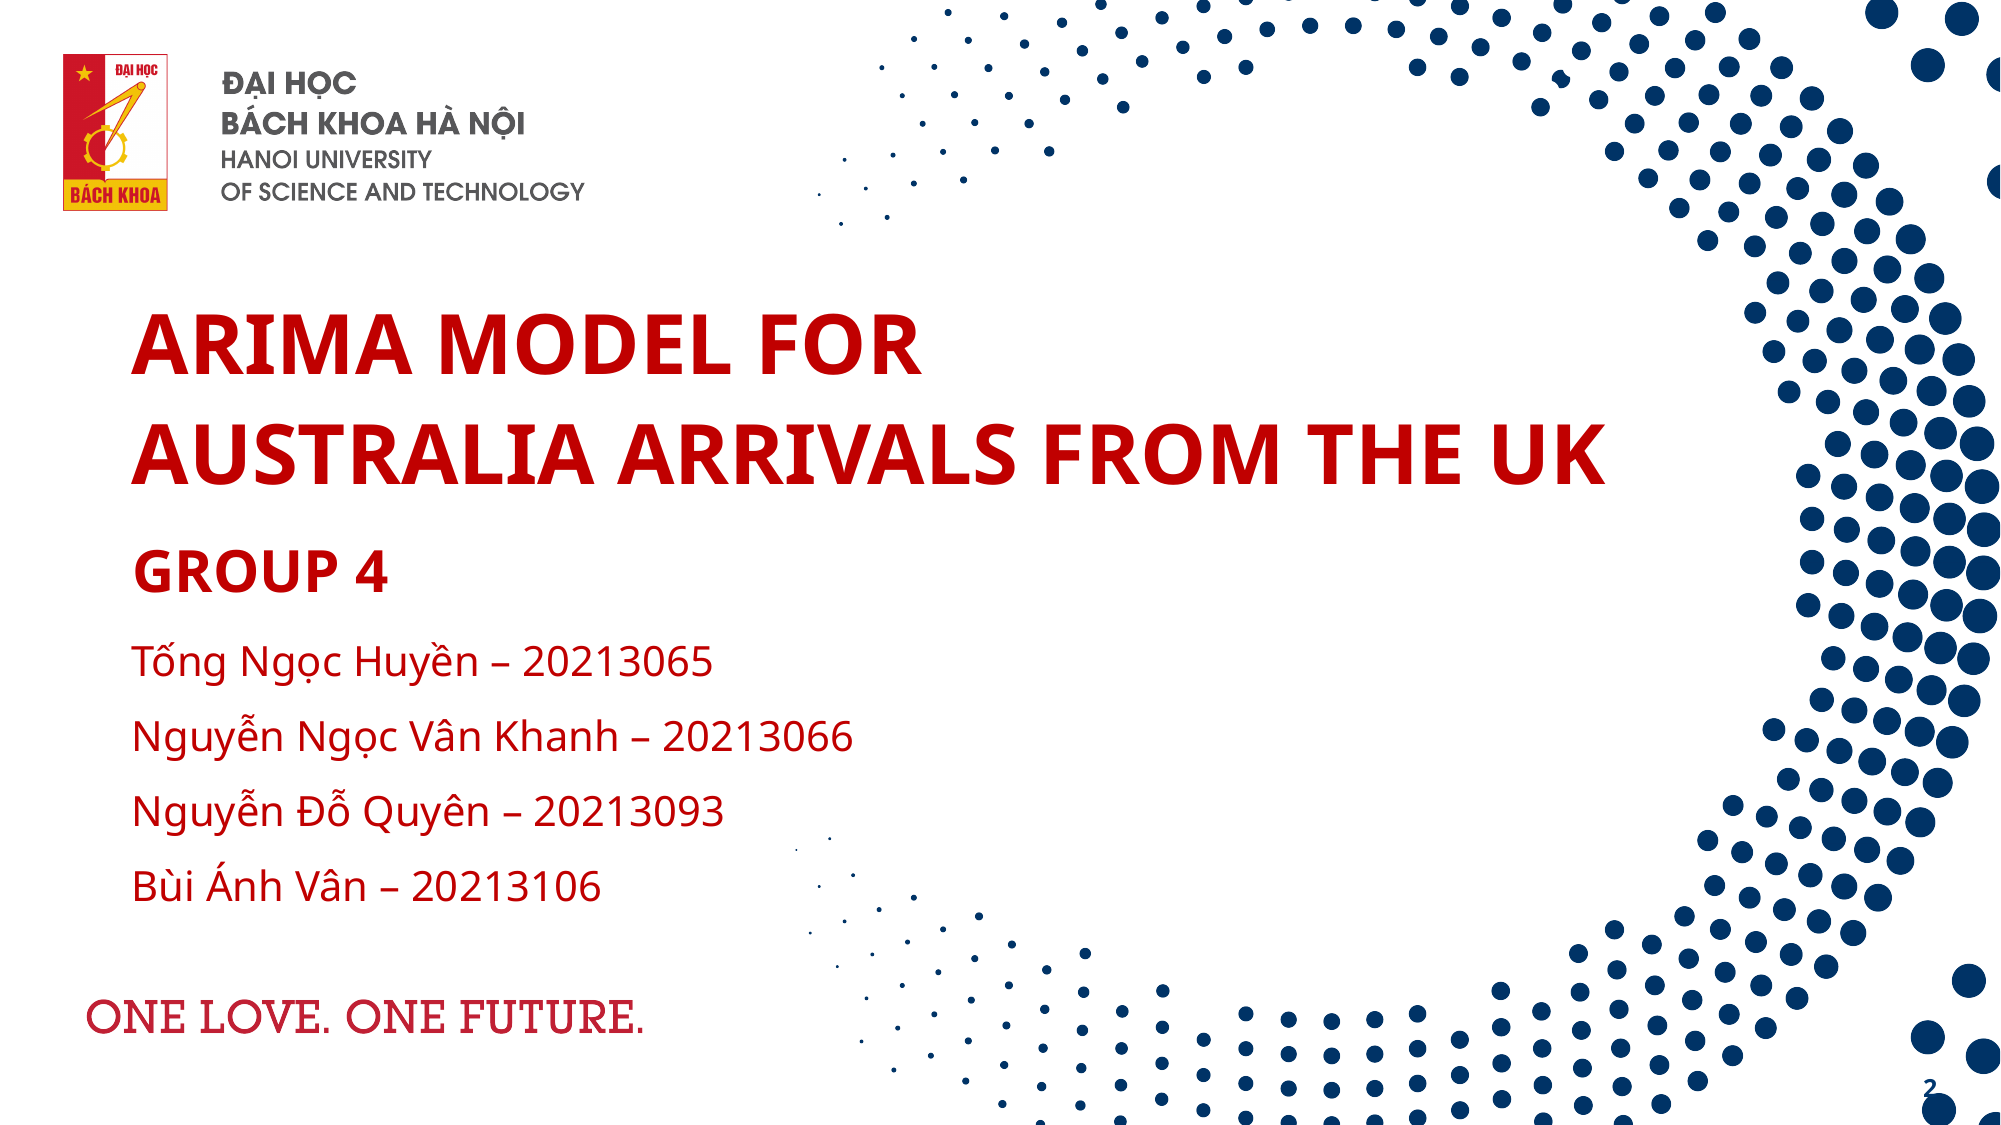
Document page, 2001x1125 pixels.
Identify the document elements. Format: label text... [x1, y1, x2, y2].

text_box GROUP 4 [117, 534, 1322, 602]
picture [0, 0, 2001, 1125]
text_box ARIMA MODEL FOR AUSTRALIA ARRIVALS FROM THE UK [116, 273, 1667, 527]
text_box Tống Ngọc Huyền – 20213065 Nguyễn Ngọc Vân Khanh – 20213066 Nguyễn Đỗ Quyên – 20213093 Bùi Ánh Vân – 20213106 [116, 602, 1322, 939]
slide_number 2 [1502, 1065, 1953, 1125]
